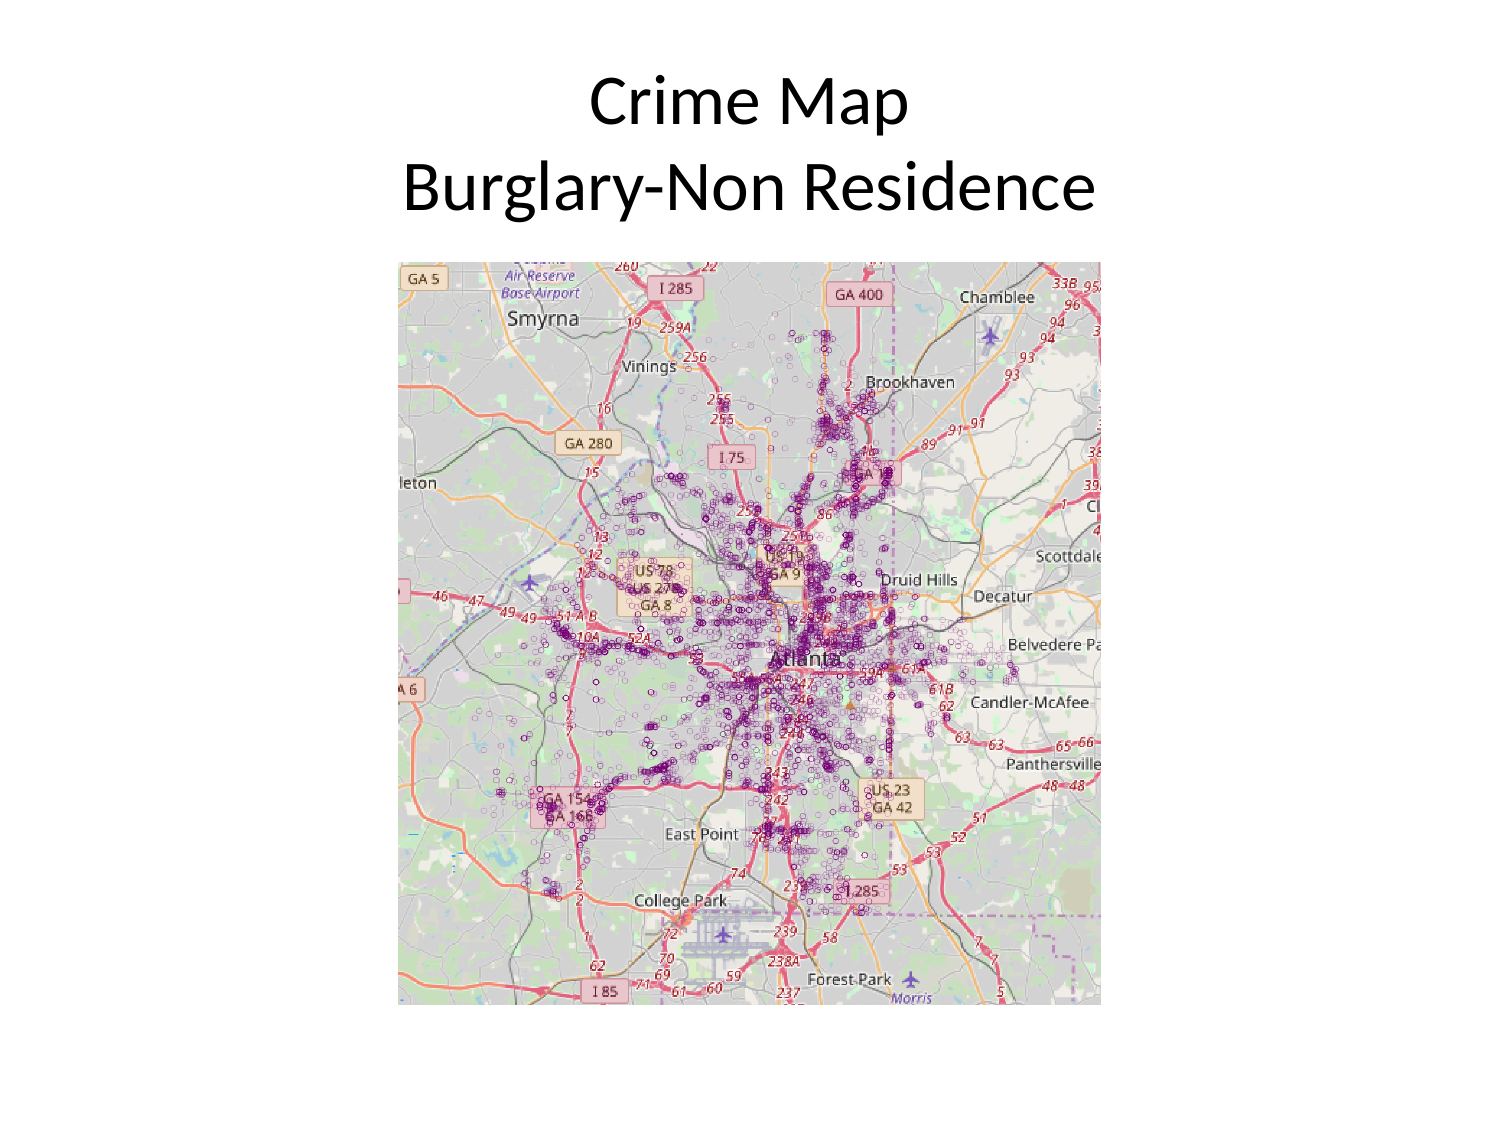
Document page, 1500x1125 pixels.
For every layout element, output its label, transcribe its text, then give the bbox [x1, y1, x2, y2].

title Crime Map Burglary-Non Residence [75, 45, 1425, 233]
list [74, 262, 1426, 1006]
